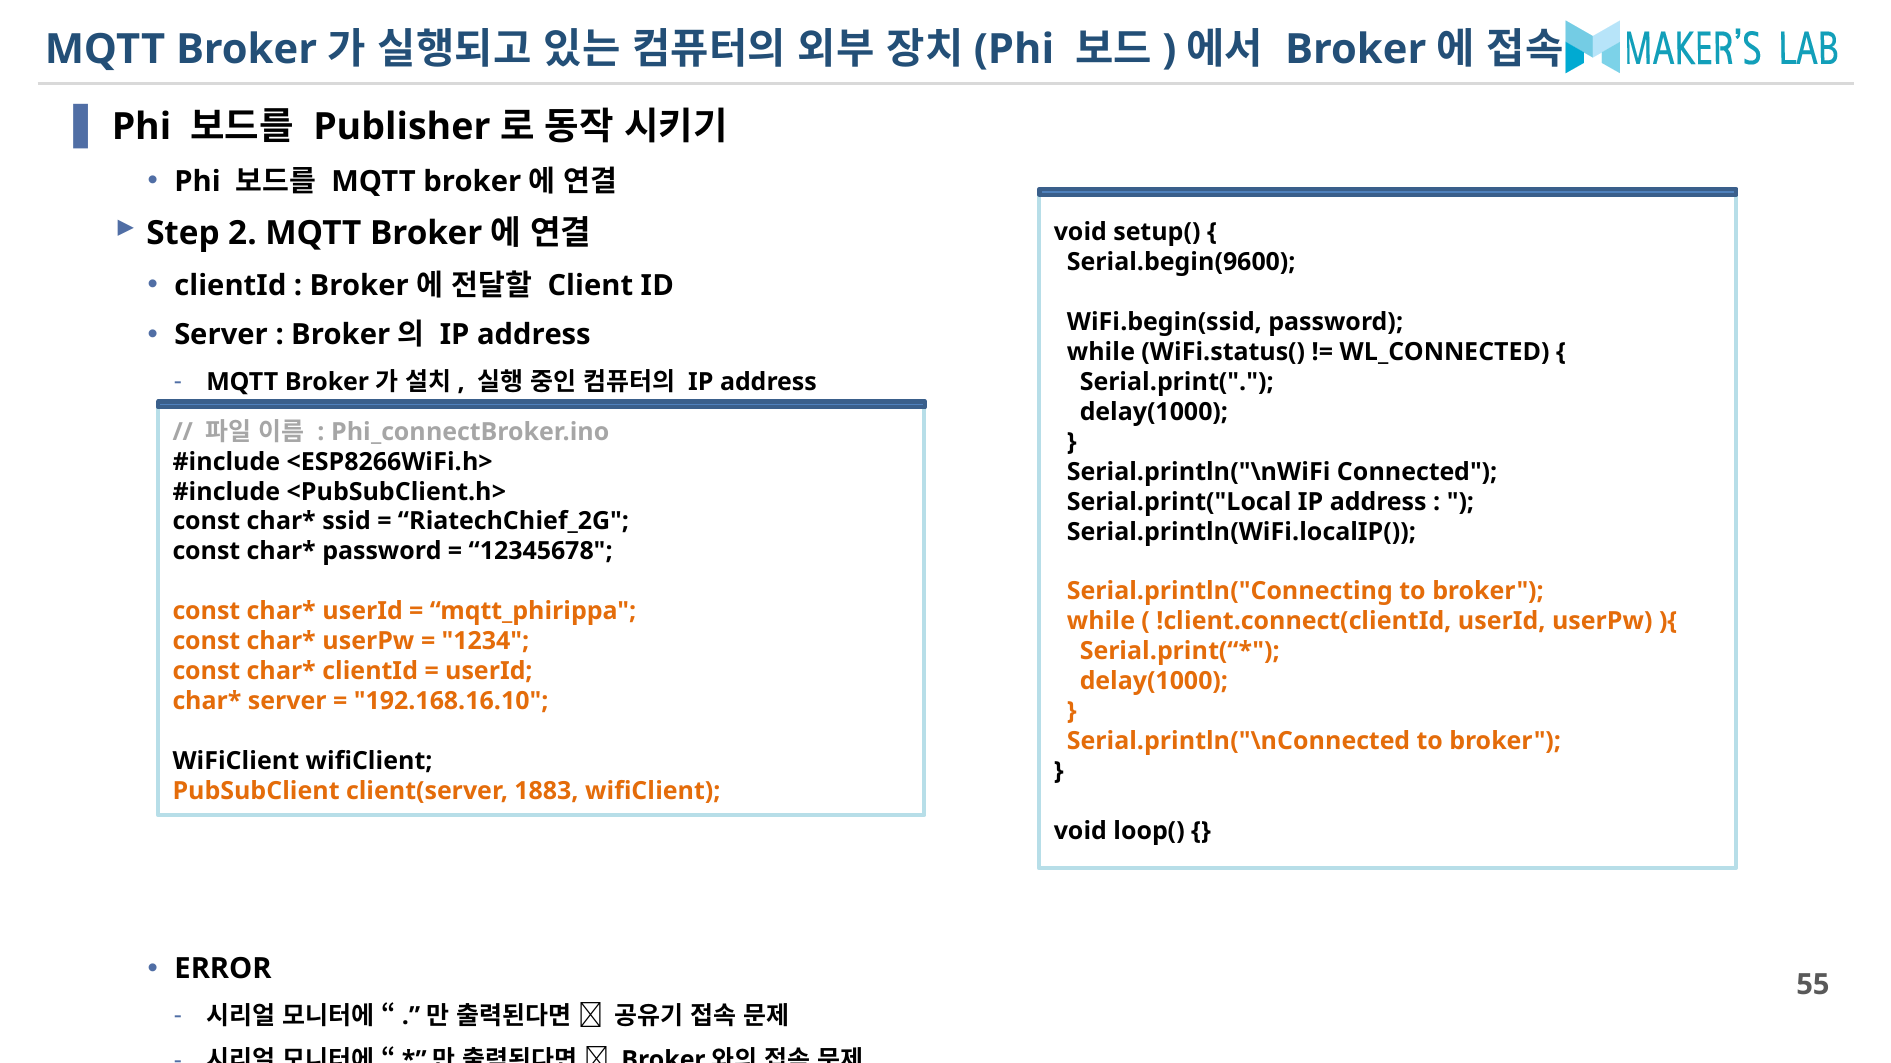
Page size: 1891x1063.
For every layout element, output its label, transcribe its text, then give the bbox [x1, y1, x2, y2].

picture [1557, 10, 1845, 79]
text_box // 파일 이름 : Phi_connectBroker.ino #include <ESP8266WiFi.h> #include <PubSubClient.h> const char* ssid = “RiatechChief_2G"; const char* password = “12345678"; const char* userId = “mqtt_phirippa"; const char* userPw = "1234"; const char* clientId = userId; char* server = "192.168.16.10"; WiFiClient wifiClient; PubSubClient client(server, 1883, wifiClient); [156, 409, 926, 817]
text_box [1037, 187, 1738, 197]
list Phi 보드를 Publisher로 동작 시키기 Phi 보드를 MQTT broker에 연결 Step 2. MQTT Broker에 연결 clientId : Broker에 전달할 Client ID Server : Broker의 IP address MQTT Broker가 설치, 실행 중인 컴퓨터의 IP address ERROR 시리얼 모니터에 “.”만 출력된다면  공유기 접속 문제 시리얼 모니터에 “*”만 출력된다면  Broker와의 접속 문제 [43, 94, 1477, 382]
text_box void setup() { Serial.begin(9600); WiFi.begin(ssid, password); while (WiFi.status() != WL_CONNECTED) { Serial.print("."); delay(1000); } Serial.println("\nWiFi Connected"); Serial.print("Local IP address : "); Serial.println(WiFi.localIP()); Serial.println("Connecting to broker"); while ( !client.connect(clientId, userId, userPw) ){ Serial.print(“*"); delay(1000); } Serial.println("\nConnected to broker"); } void loop() {} [1037, 197, 1738, 870]
text_box [156, 399, 927, 409]
title MQTT Broker가 실행되고 있는 컴퓨터의 외부 장치(Phi 보드)에서 Broker에 접속 [29, 13, 1809, 80]
slide_number 55 [1703, 956, 1845, 1014]
